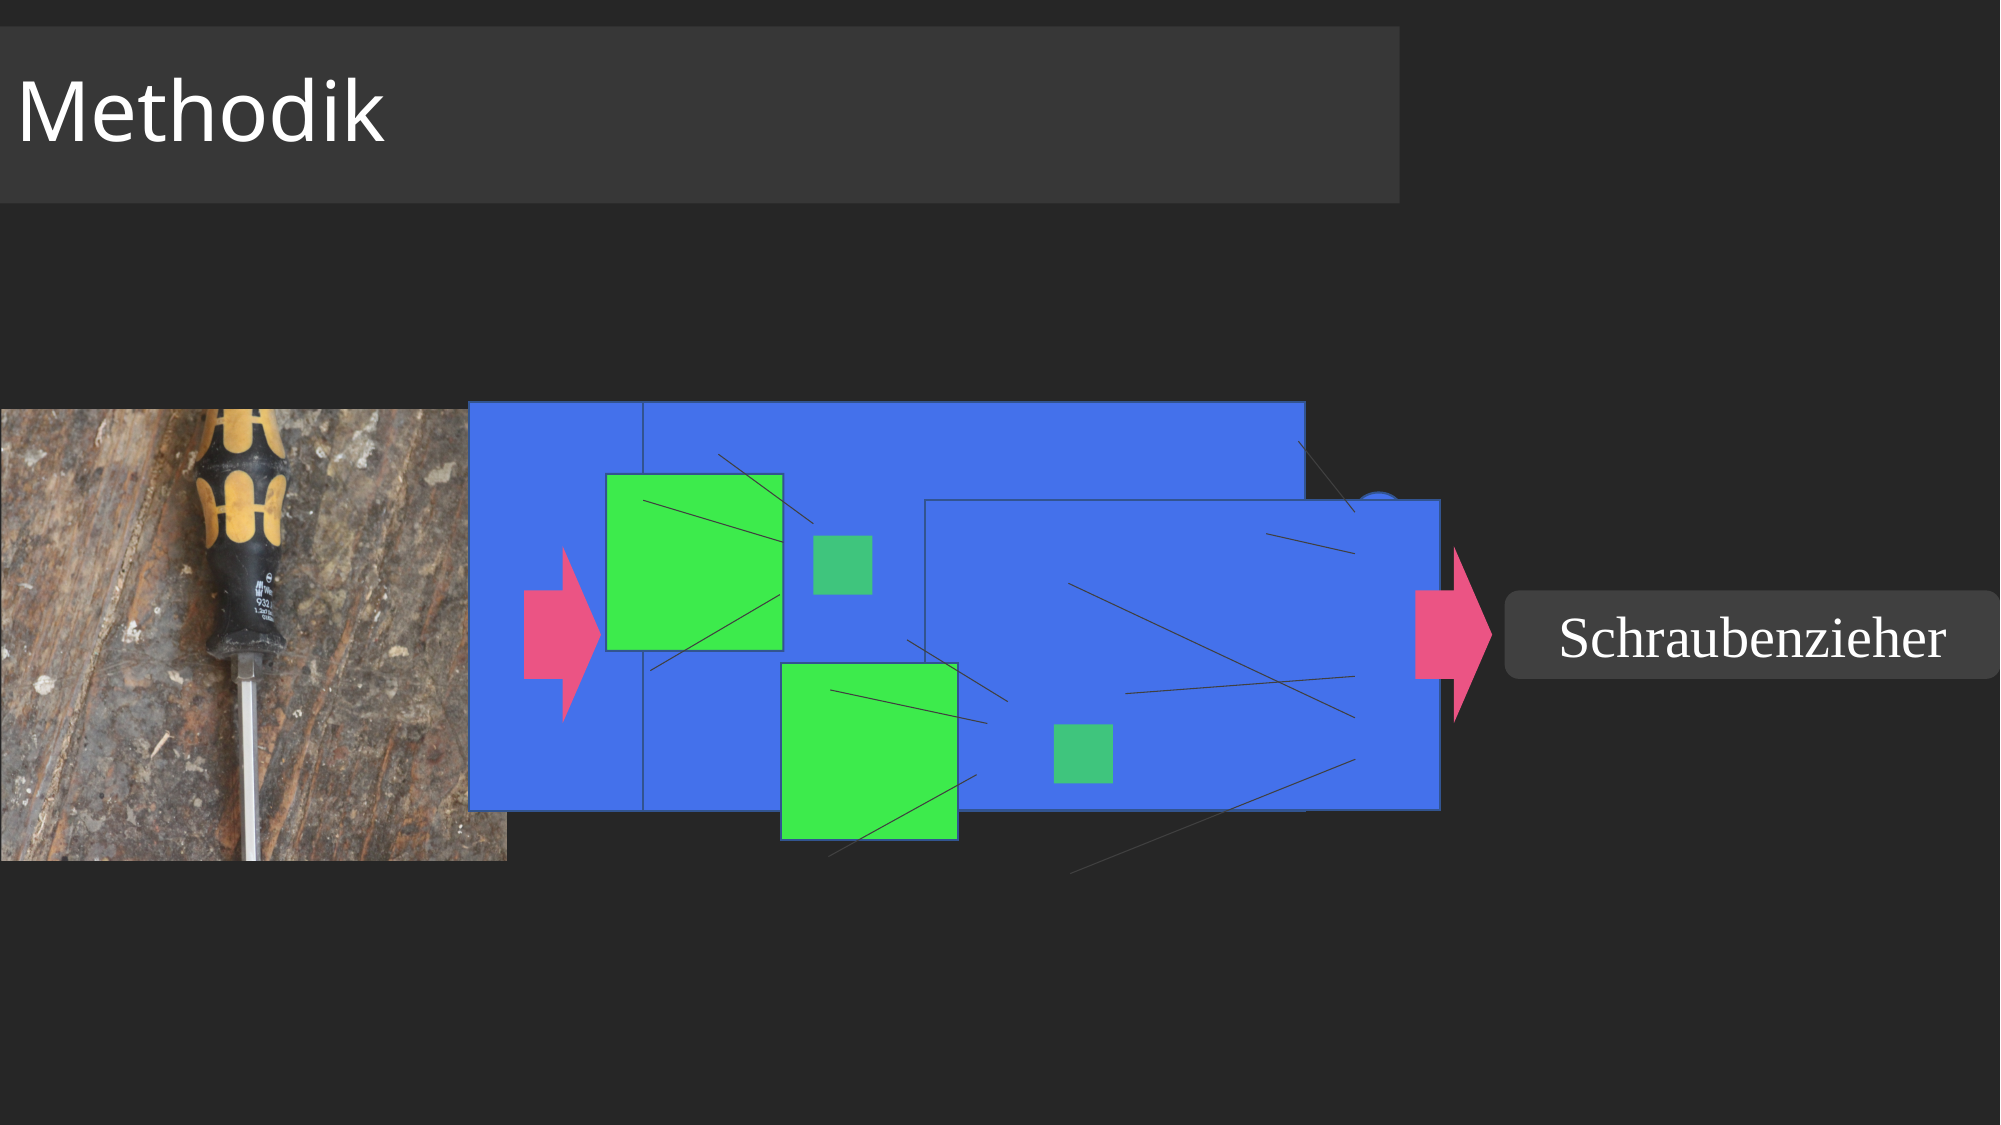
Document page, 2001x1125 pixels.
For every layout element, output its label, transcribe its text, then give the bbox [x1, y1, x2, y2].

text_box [1, 401, 2000, 874]
title Methodik [0, 26, 1400, 204]
